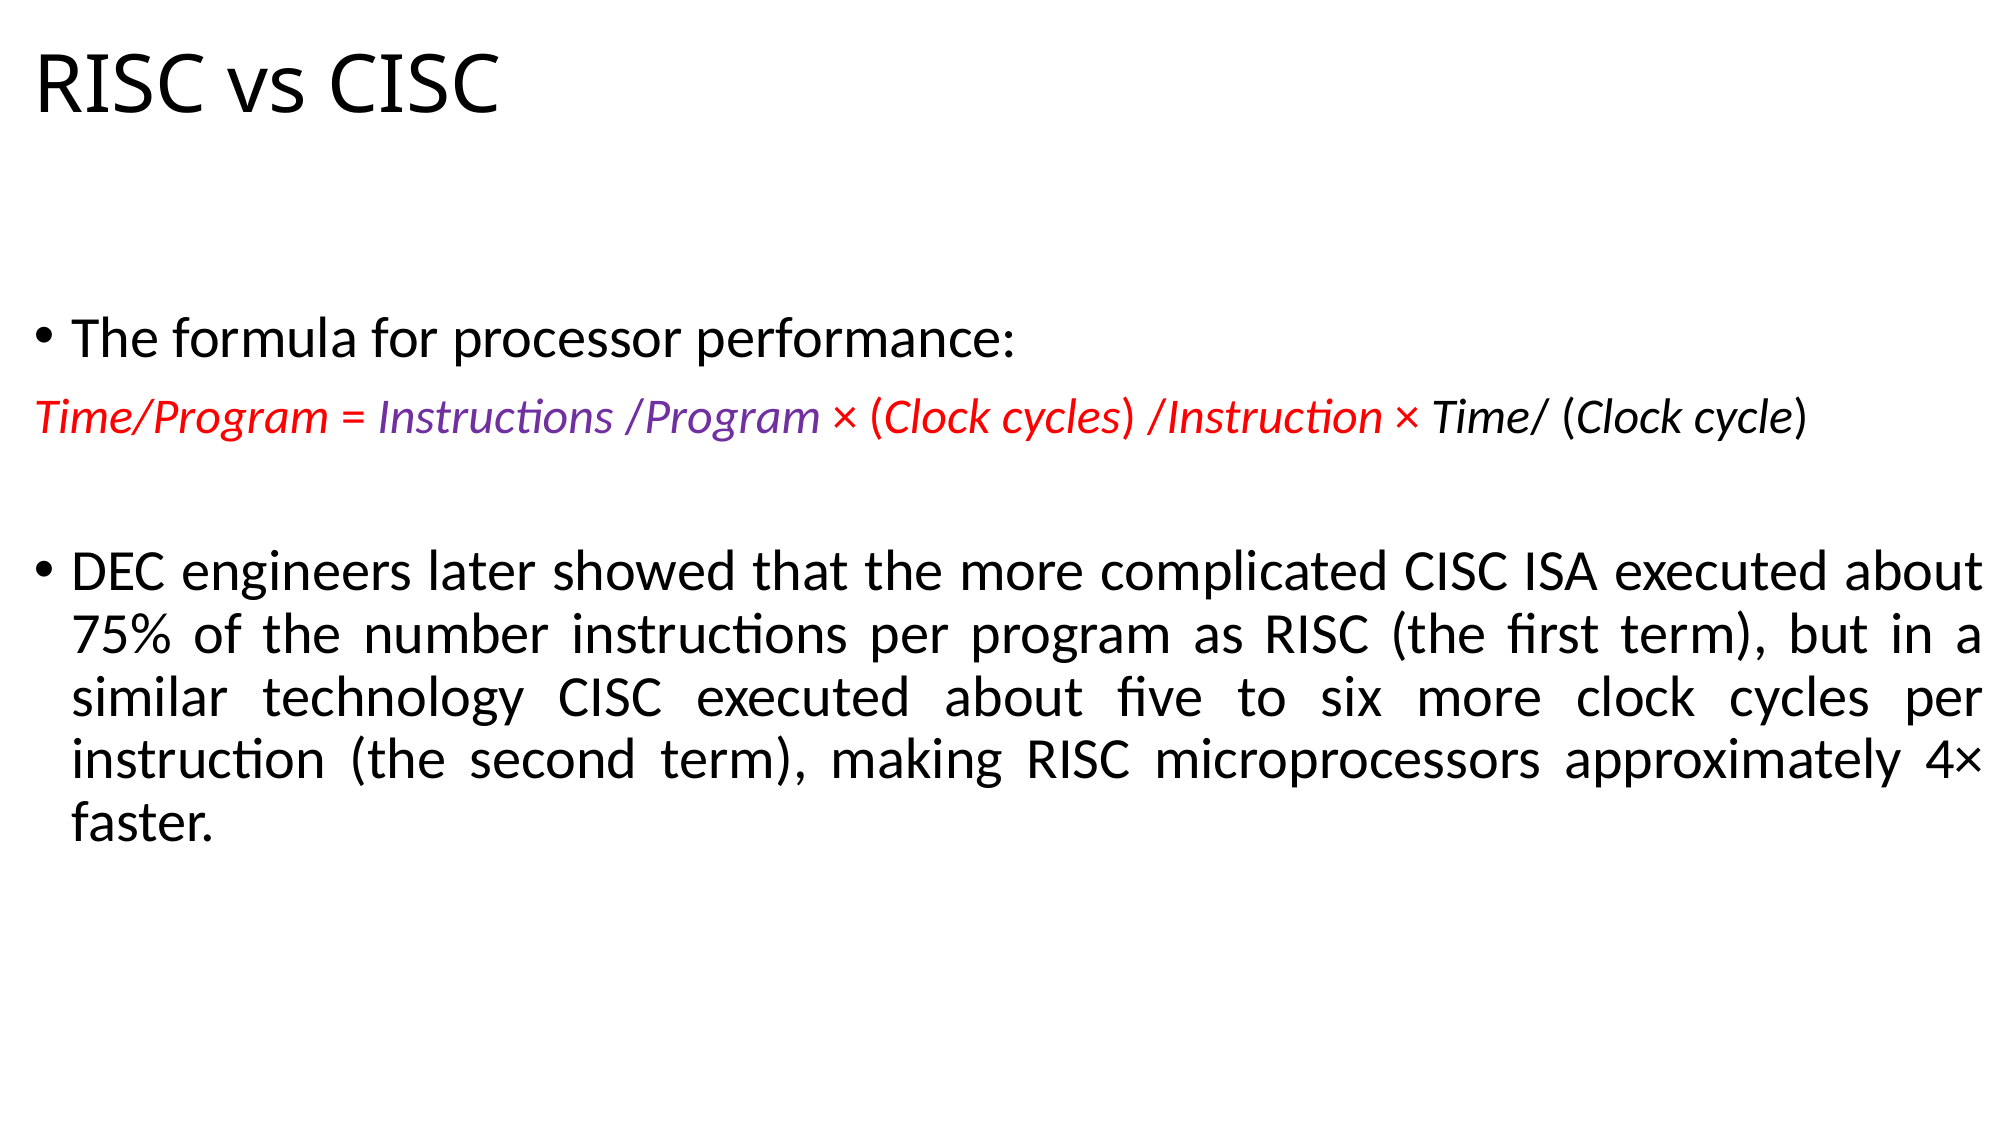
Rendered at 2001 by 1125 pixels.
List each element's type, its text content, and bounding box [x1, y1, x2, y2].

title RISC vs CISC [19, 34, 1863, 138]
list The formula for processor performance: Time/Program = Instructions /Program × (Clock cycles) /Instruction × Time/ (Clock cycle) DEC engineers later showed that the more complicated CISC ISA executed about 75% of the number instructions per program as RISC (the first term), but in a similar technology CISC executed about five to six more clock cycles per instruction (the second term), making RISC microprocessors approximately 4× faster. [19, 299, 2000, 1014]
